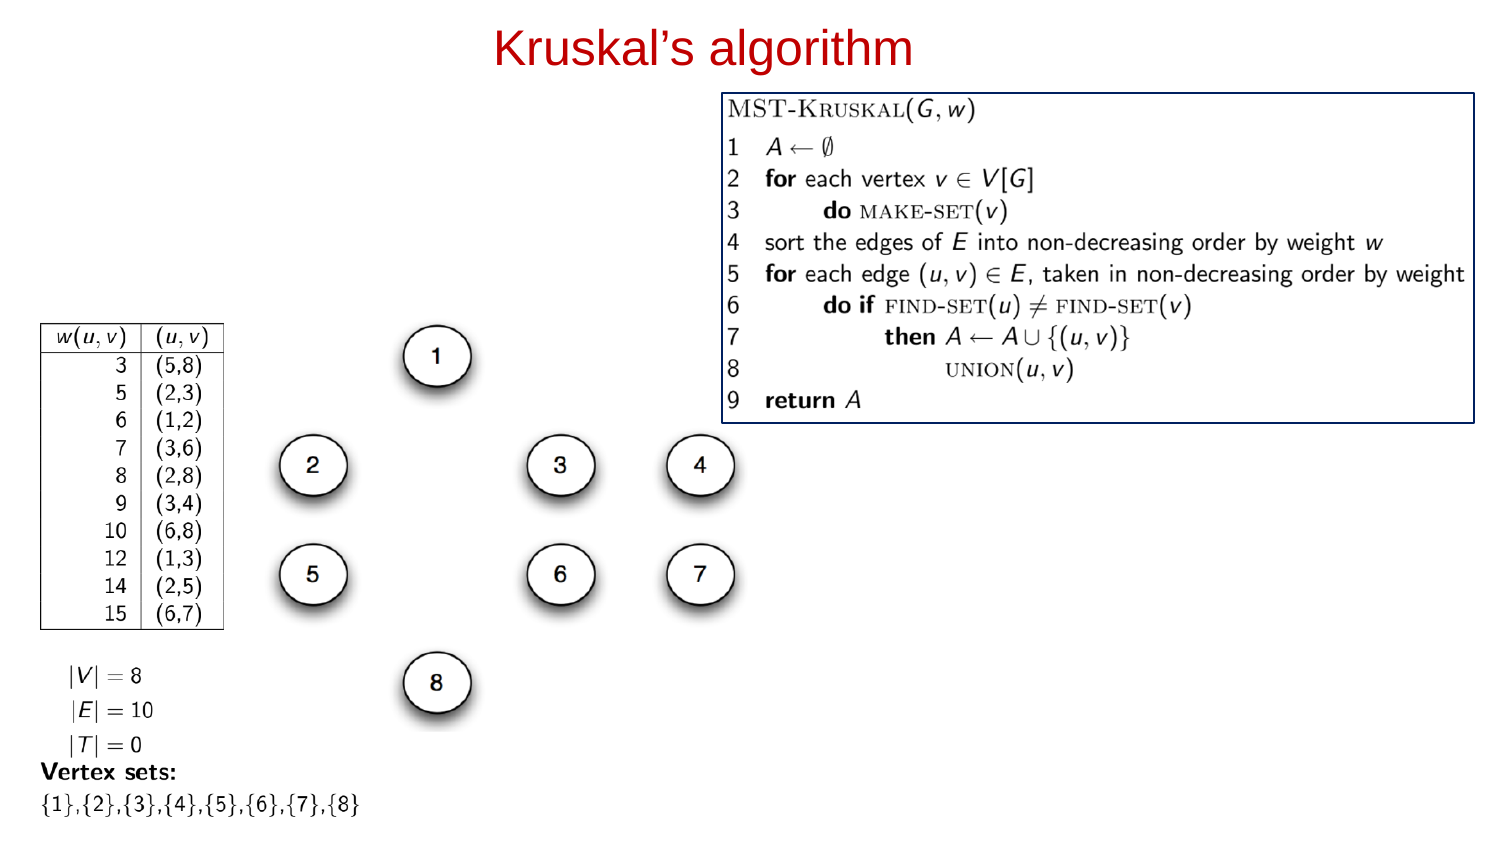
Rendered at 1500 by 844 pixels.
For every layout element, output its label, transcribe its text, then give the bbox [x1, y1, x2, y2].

picture [22, 93, 1473, 825]
text_box Kruskal’s algorithm [22, 0, 1385, 91]
